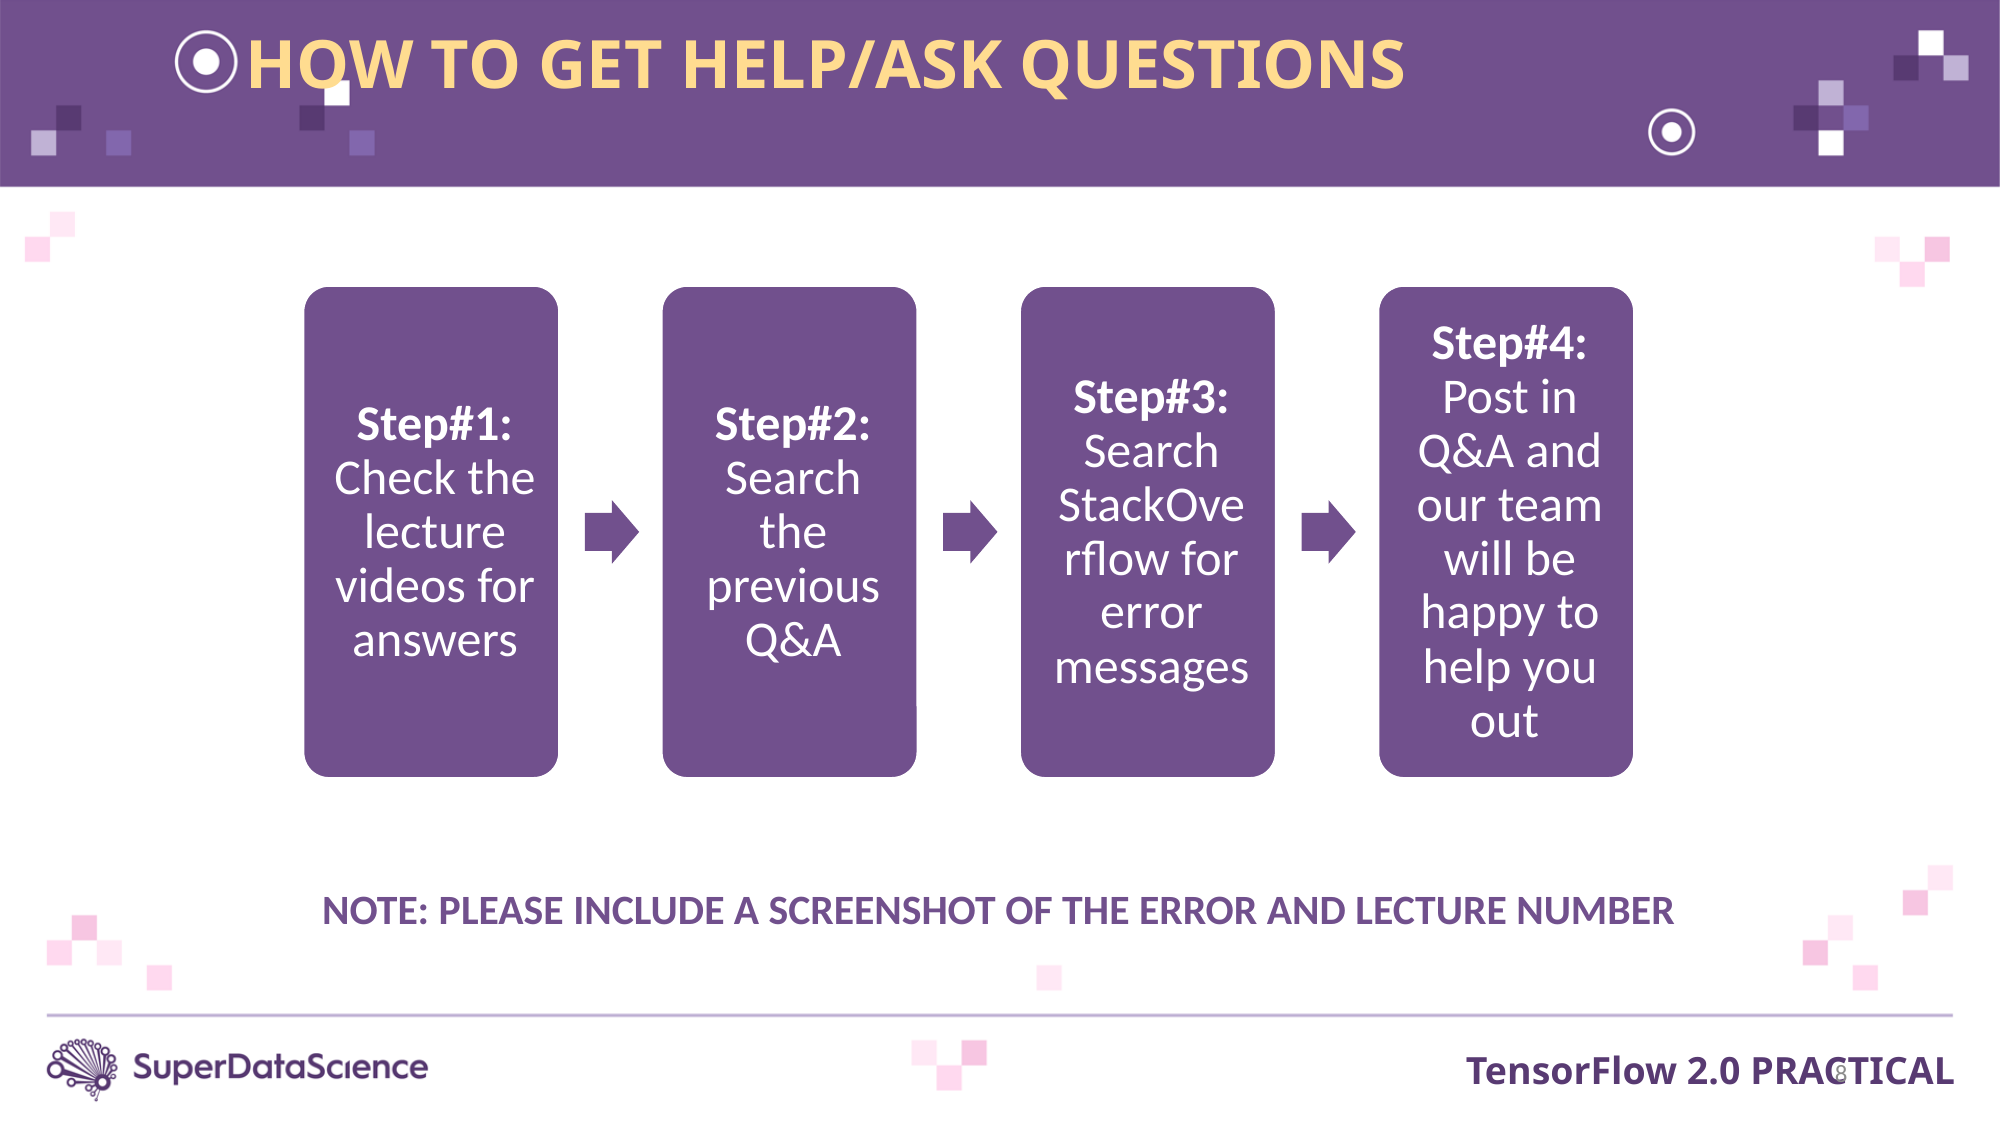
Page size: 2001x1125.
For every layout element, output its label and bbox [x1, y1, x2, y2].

picture [0, 0, 2000, 1125]
text_box [302, 87, 1636, 977]
